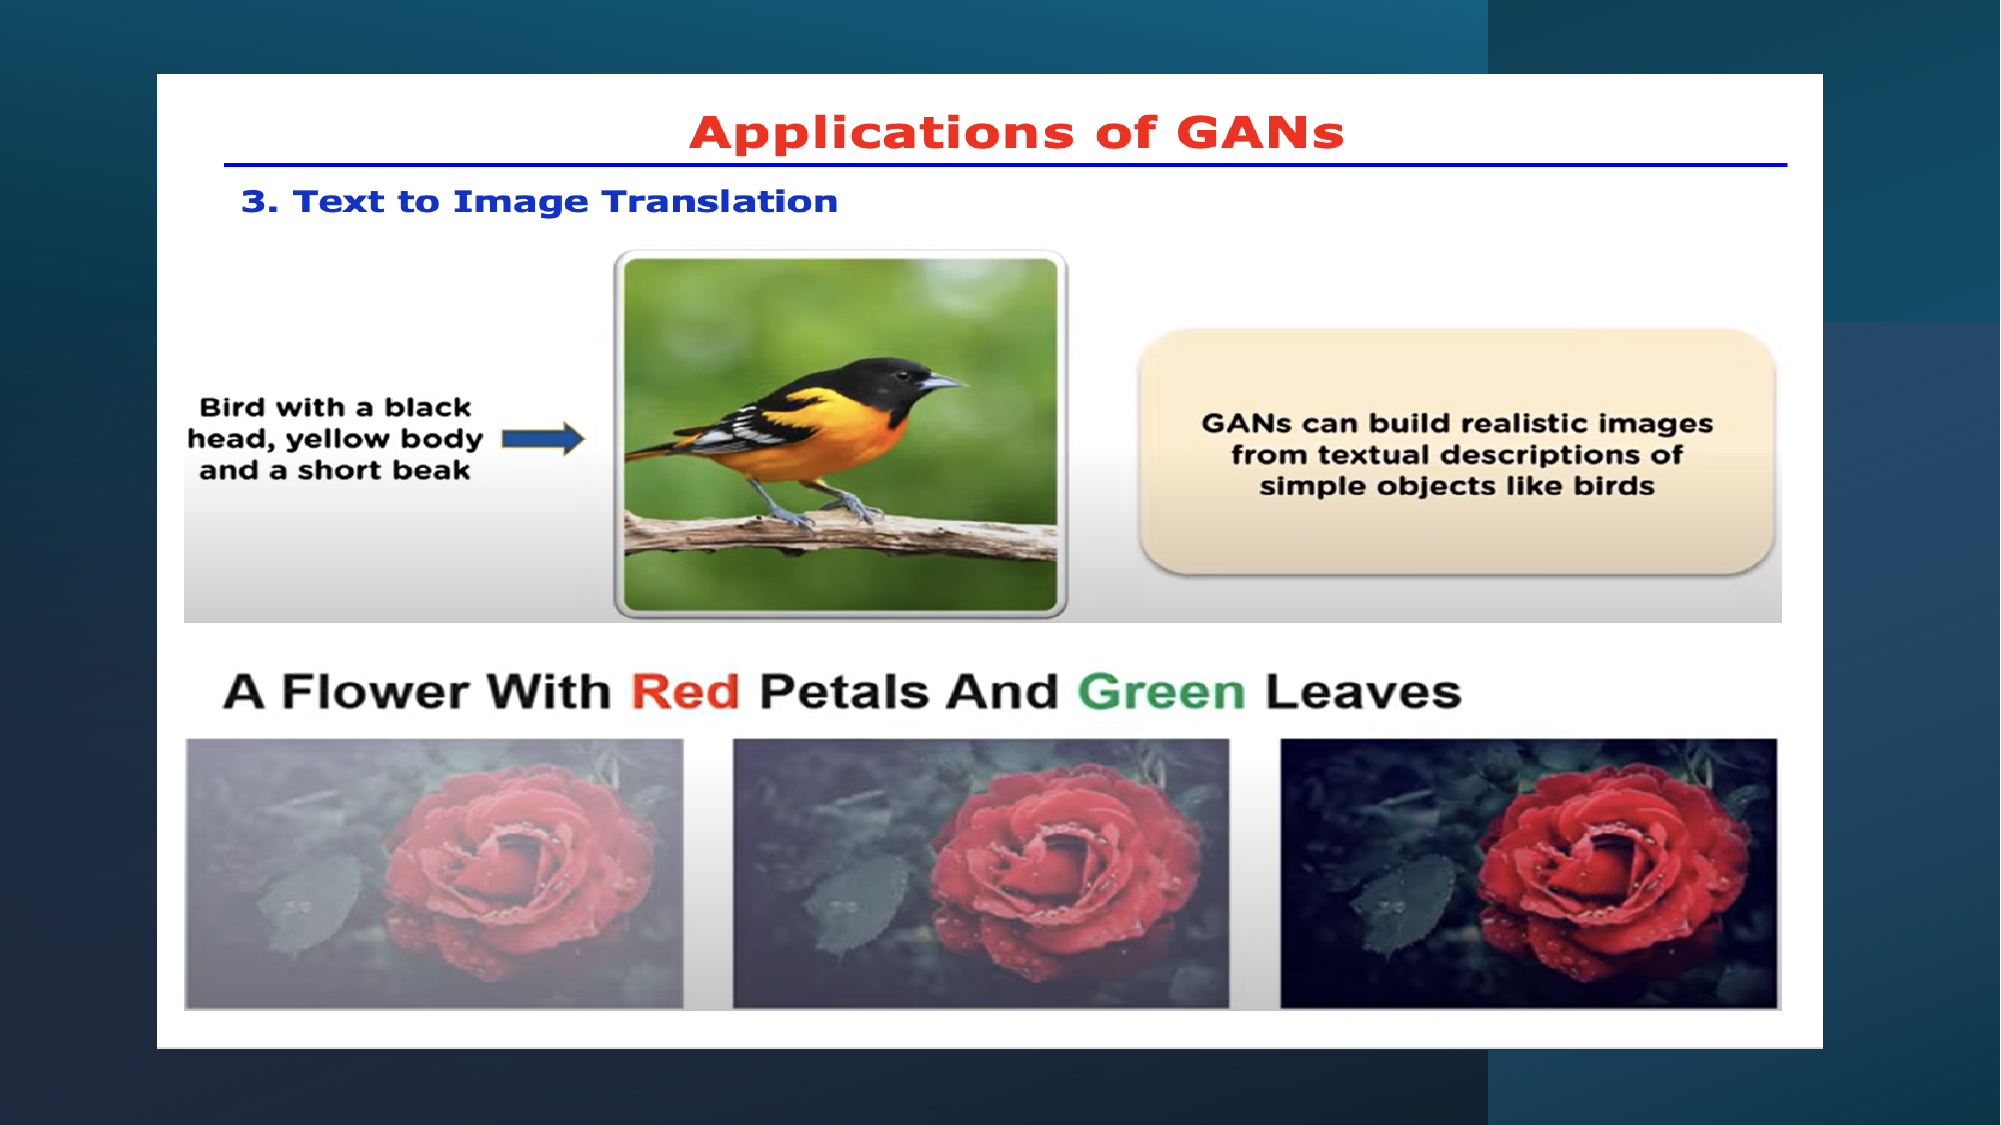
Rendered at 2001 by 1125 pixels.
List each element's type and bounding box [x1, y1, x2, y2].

text_box [0, 321, 2000, 1125]
text_box [1489, 0, 2000, 321]
list [157, 74, 1824, 1051]
text_box [0, 0, 1489, 321]
